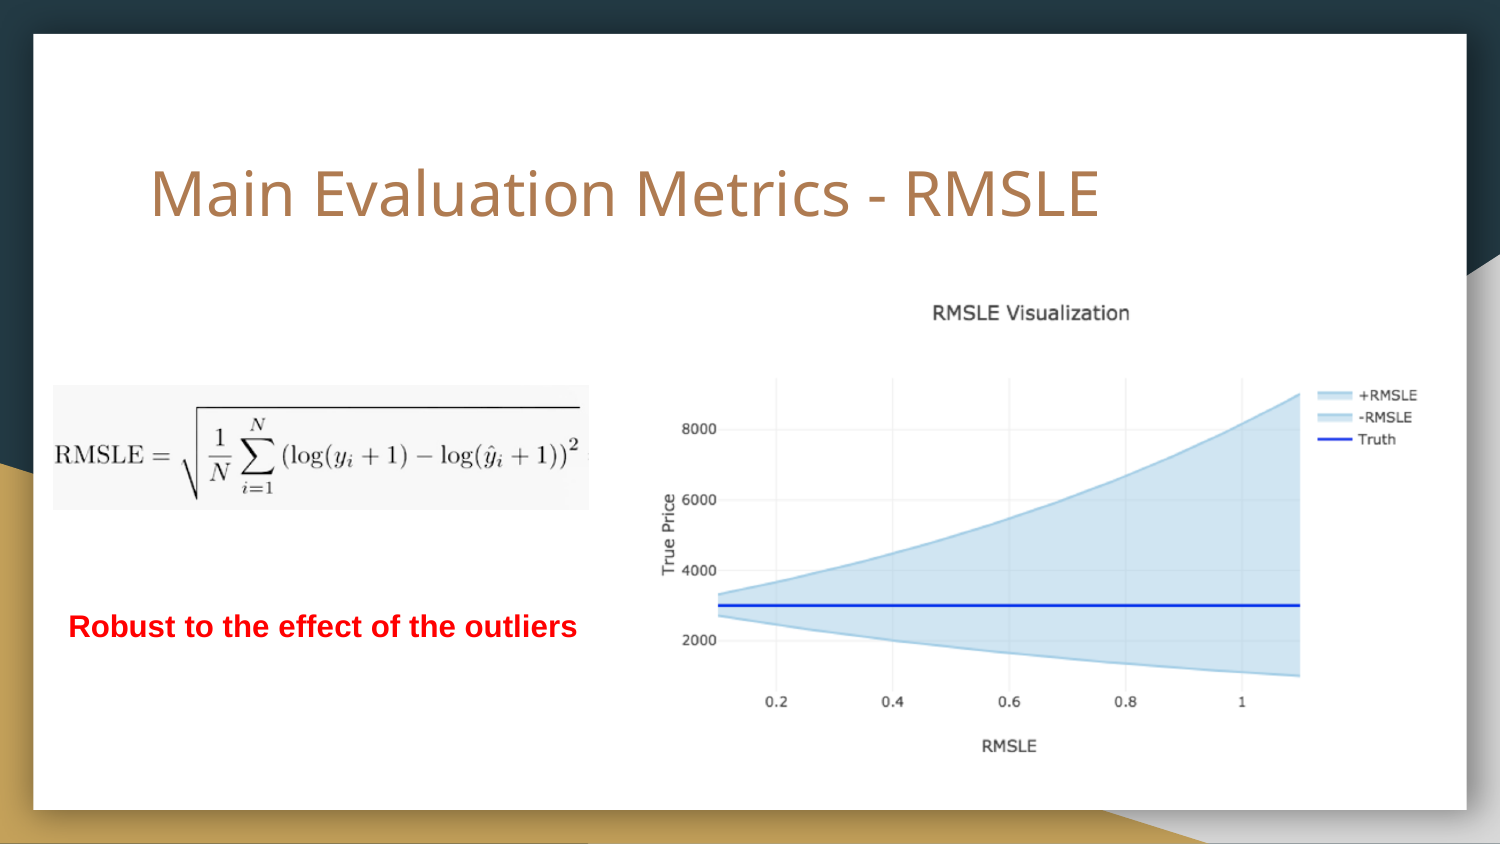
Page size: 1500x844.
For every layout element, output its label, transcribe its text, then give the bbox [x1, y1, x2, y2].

title Main Evaluation Metrics - RMSLE [134, 138, 1366, 296]
text_box Robust to the effect of the outliers [53, 590, 609, 659]
picture [53, 385, 589, 510]
picture [632, 277, 1439, 768]
